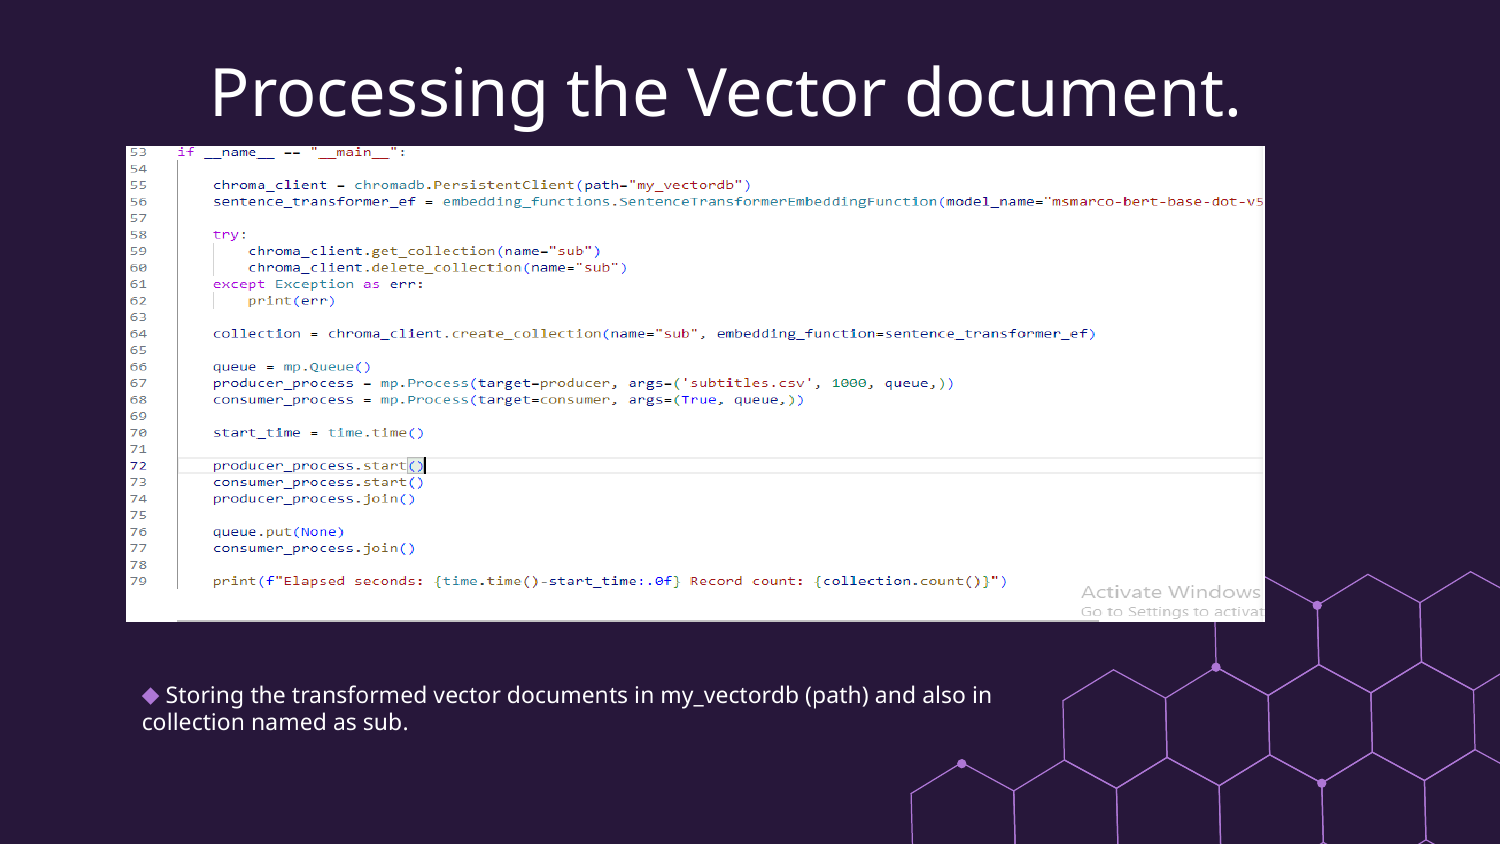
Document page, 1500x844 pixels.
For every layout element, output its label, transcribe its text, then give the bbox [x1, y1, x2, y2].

title Processing the Vector document. [94, 35, 1360, 129]
picture [126, 146, 1265, 623]
subtitle Storing the transformed vector documents in my_vectordb (path) and also in collection named as sub. [126, 665, 1113, 794]
